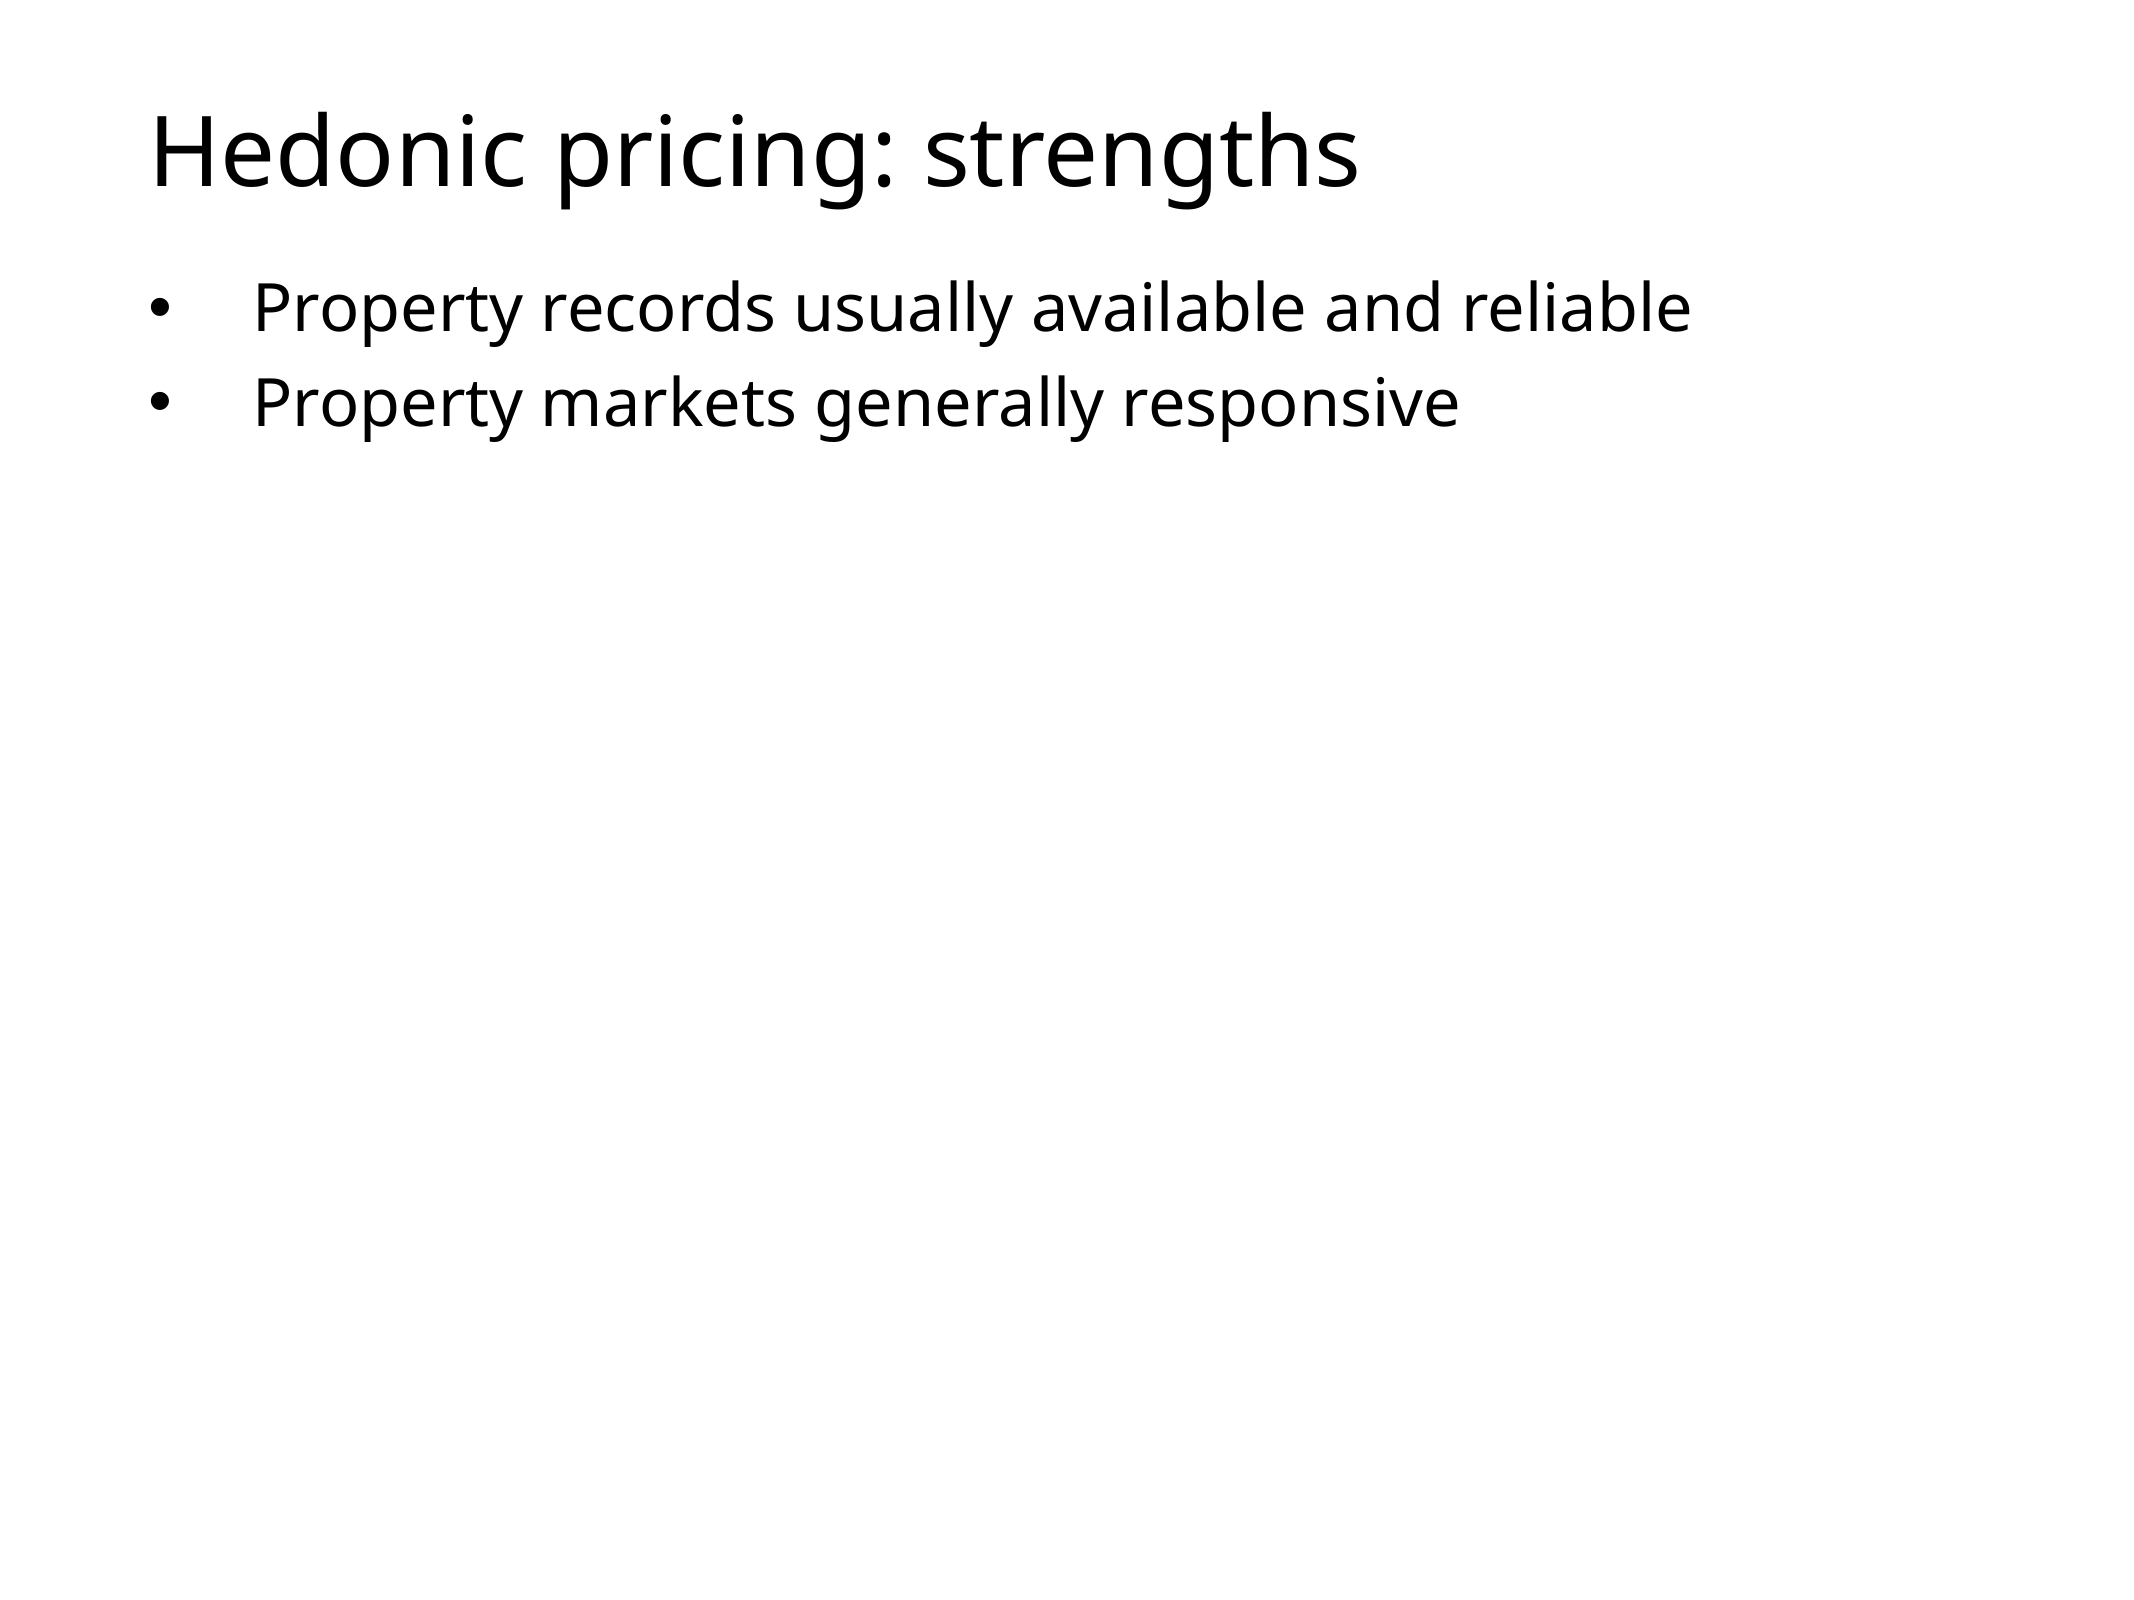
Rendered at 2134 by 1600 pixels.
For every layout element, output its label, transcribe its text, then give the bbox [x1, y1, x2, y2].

title Hedonic pricing: strengths [133, 0, 1974, 310]
list Property records usually available and reliable Property markets generally responsive [133, 266, 1952, 1467]
